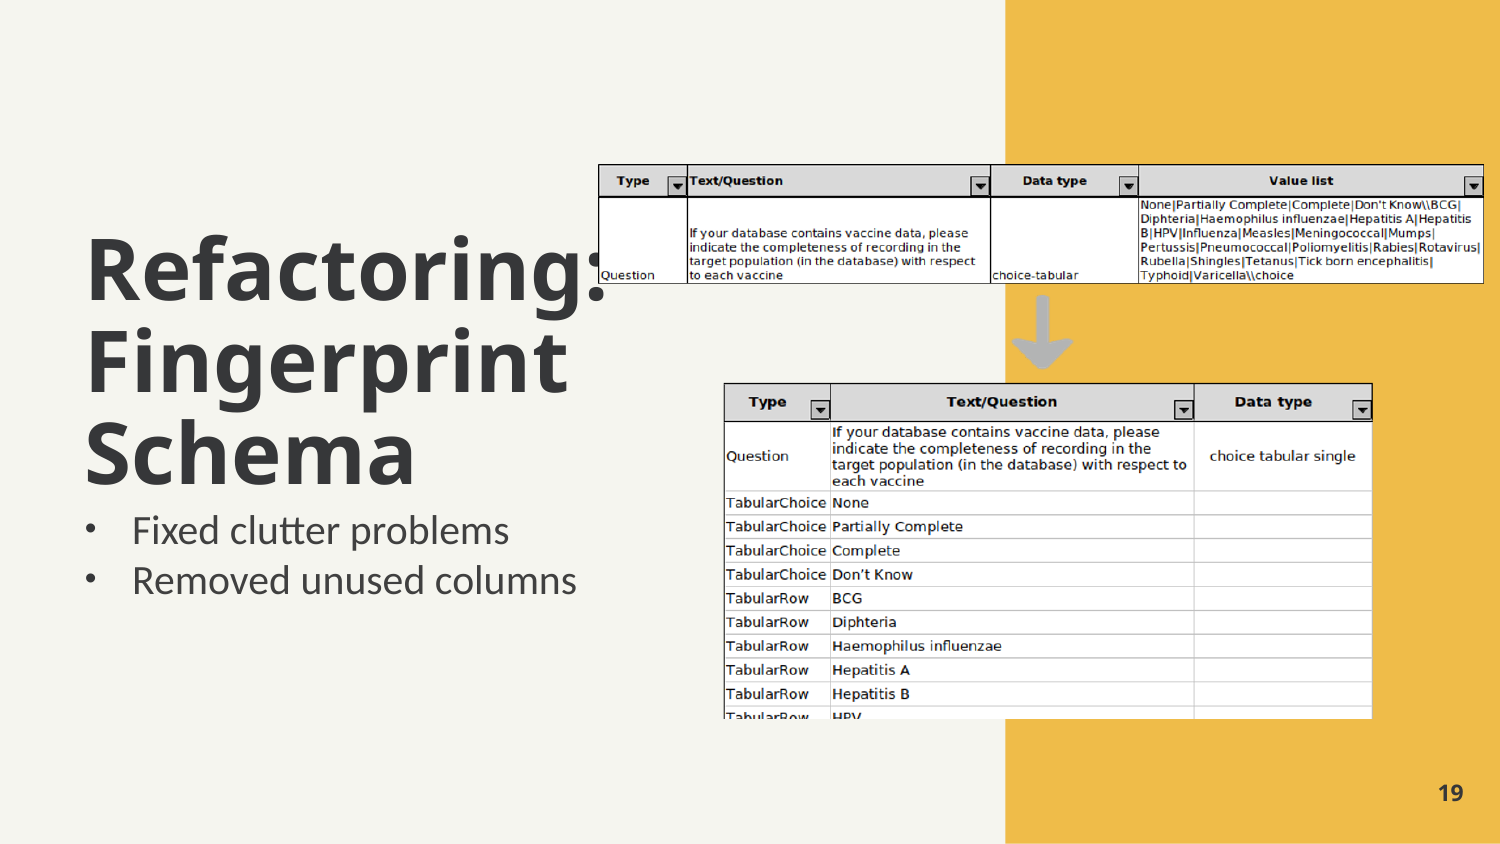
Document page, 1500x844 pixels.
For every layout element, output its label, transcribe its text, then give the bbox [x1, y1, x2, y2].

picture [598, 164, 1484, 719]
text_box [1005, 0, 1500, 844]
subtitle Fixed clutter problems​ Removed unused columns​ [84, 504, 593, 625]
title Refactoring: Fingerprint Schema [84, 271, 593, 504]
slide_number 19 [1374, 779, 1464, 809]
